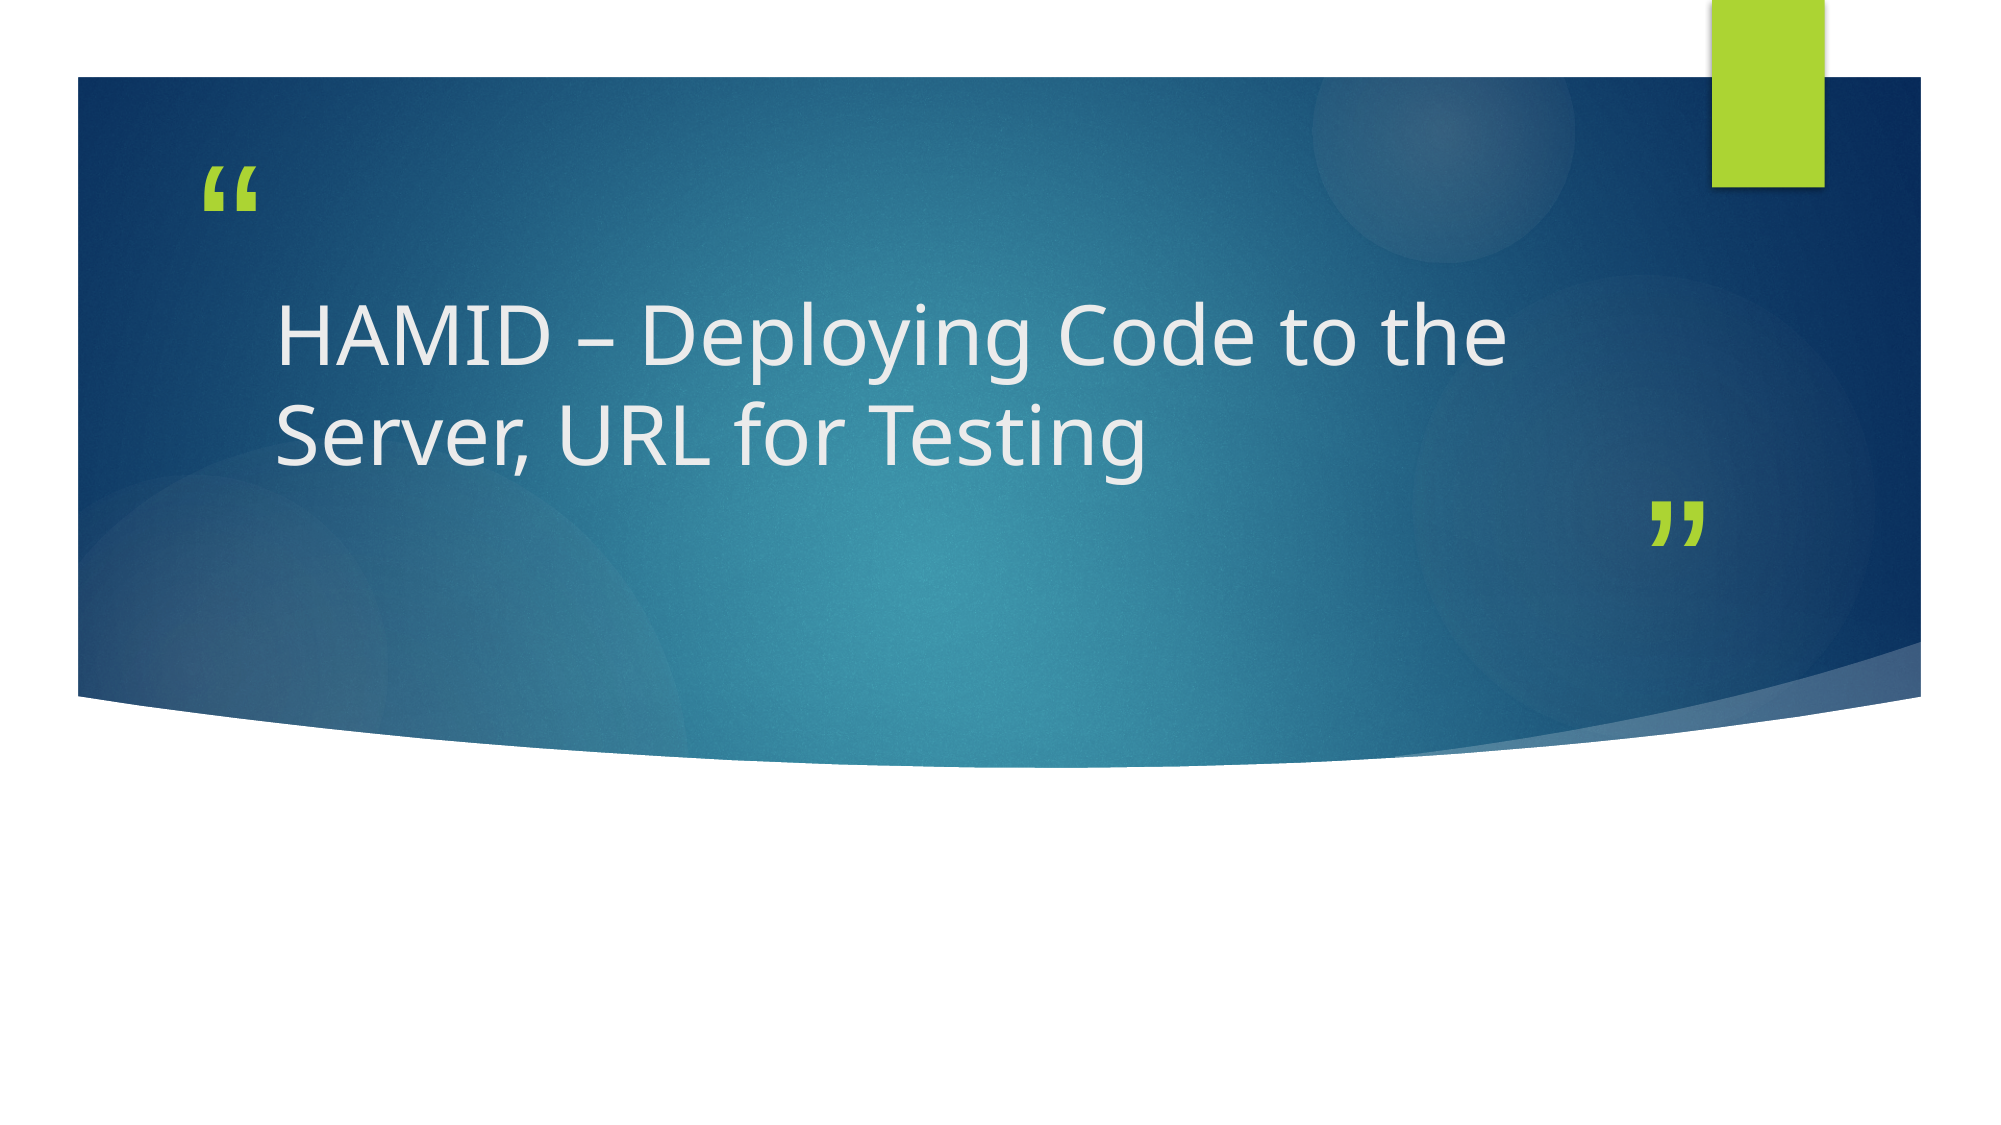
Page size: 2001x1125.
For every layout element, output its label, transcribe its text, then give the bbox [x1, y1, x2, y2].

title HAMID – Deploying Code to the Server, URL for Testing [259, 160, 1647, 604]
